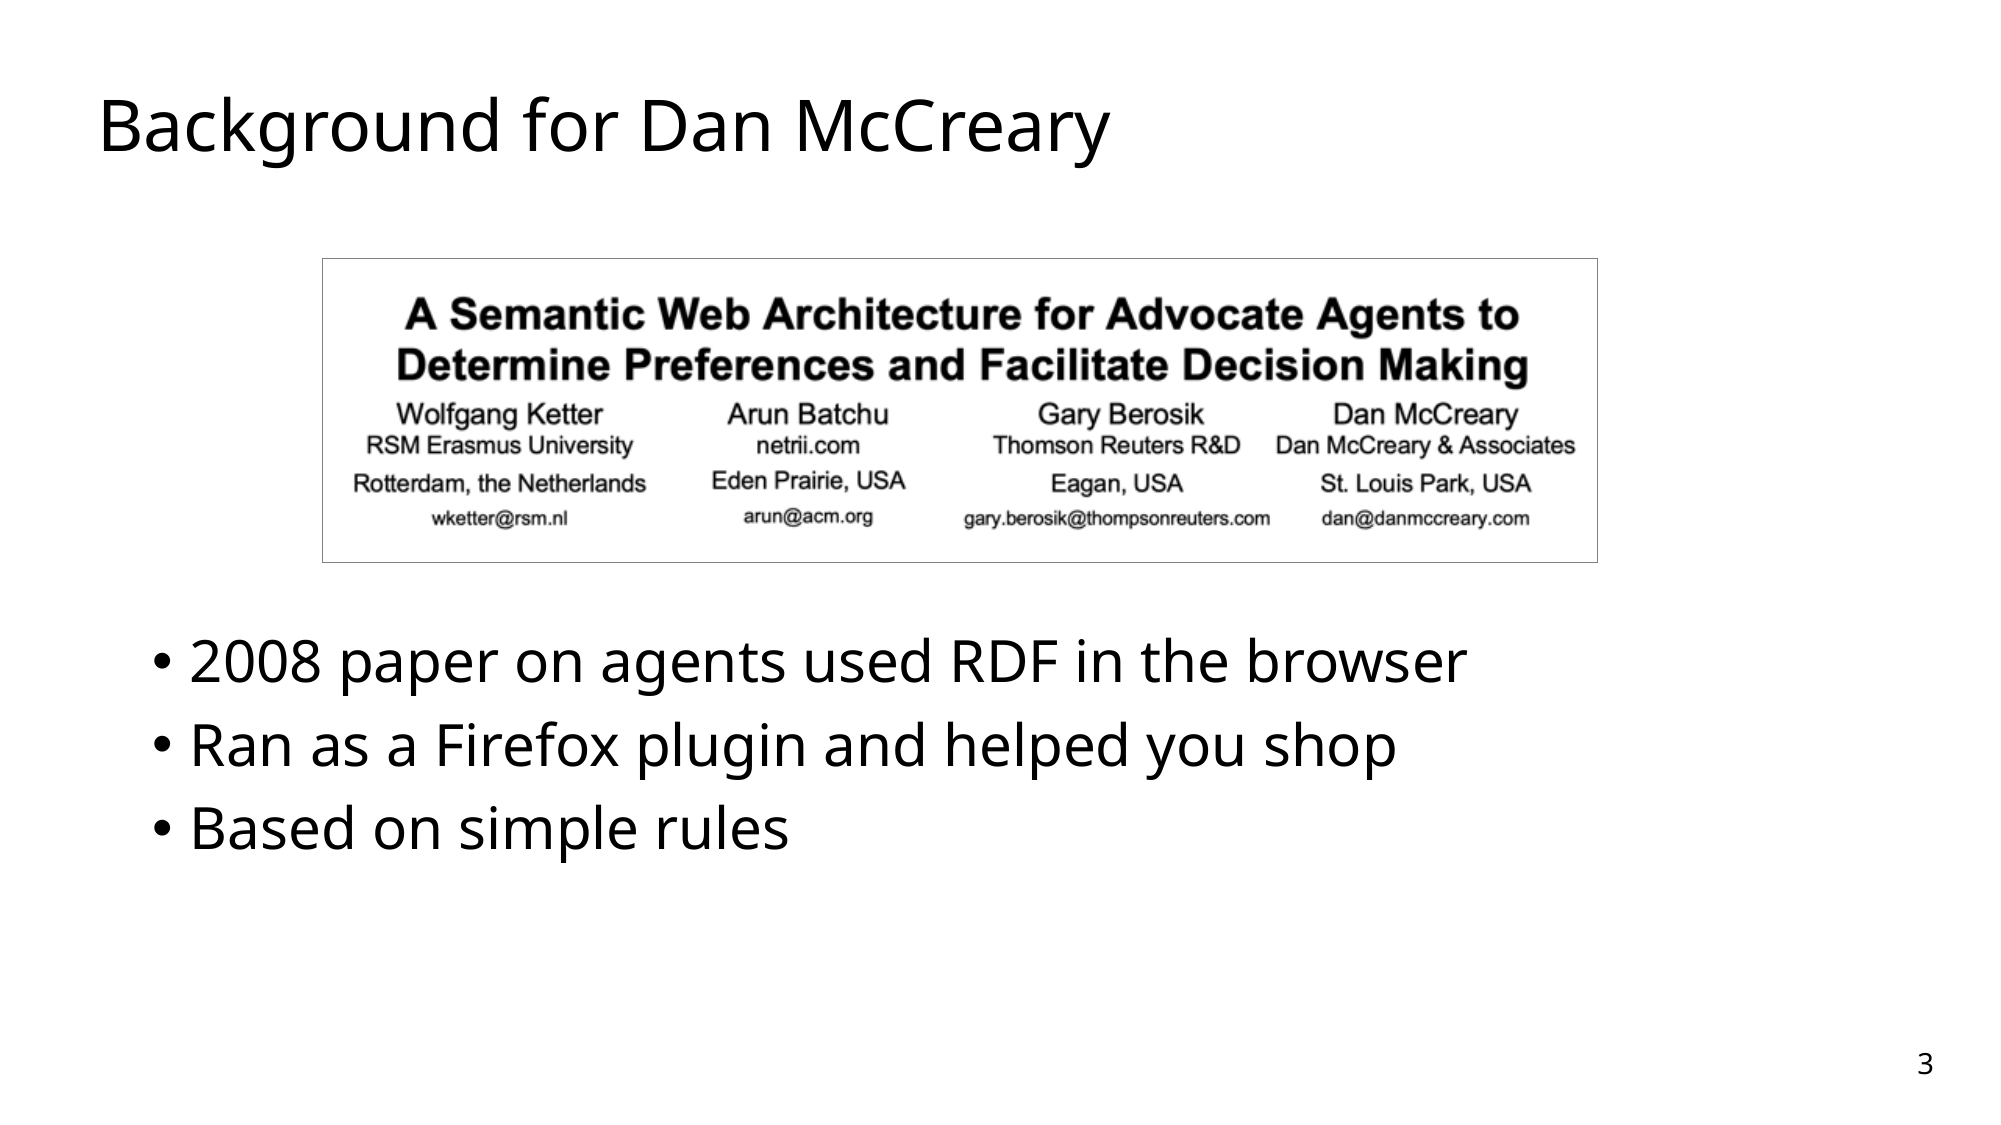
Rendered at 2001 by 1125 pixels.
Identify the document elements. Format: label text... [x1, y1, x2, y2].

list 2008 paper on agents used RDF in the browser Ran as a Firefox plugin and helped you shop Based on simple rules [137, 624, 1863, 1014]
picture [322, 257, 1599, 563]
slide_number 3 [1499, 1035, 1949, 1096]
title Background for Dan McCreary [82, 60, 1202, 198]
